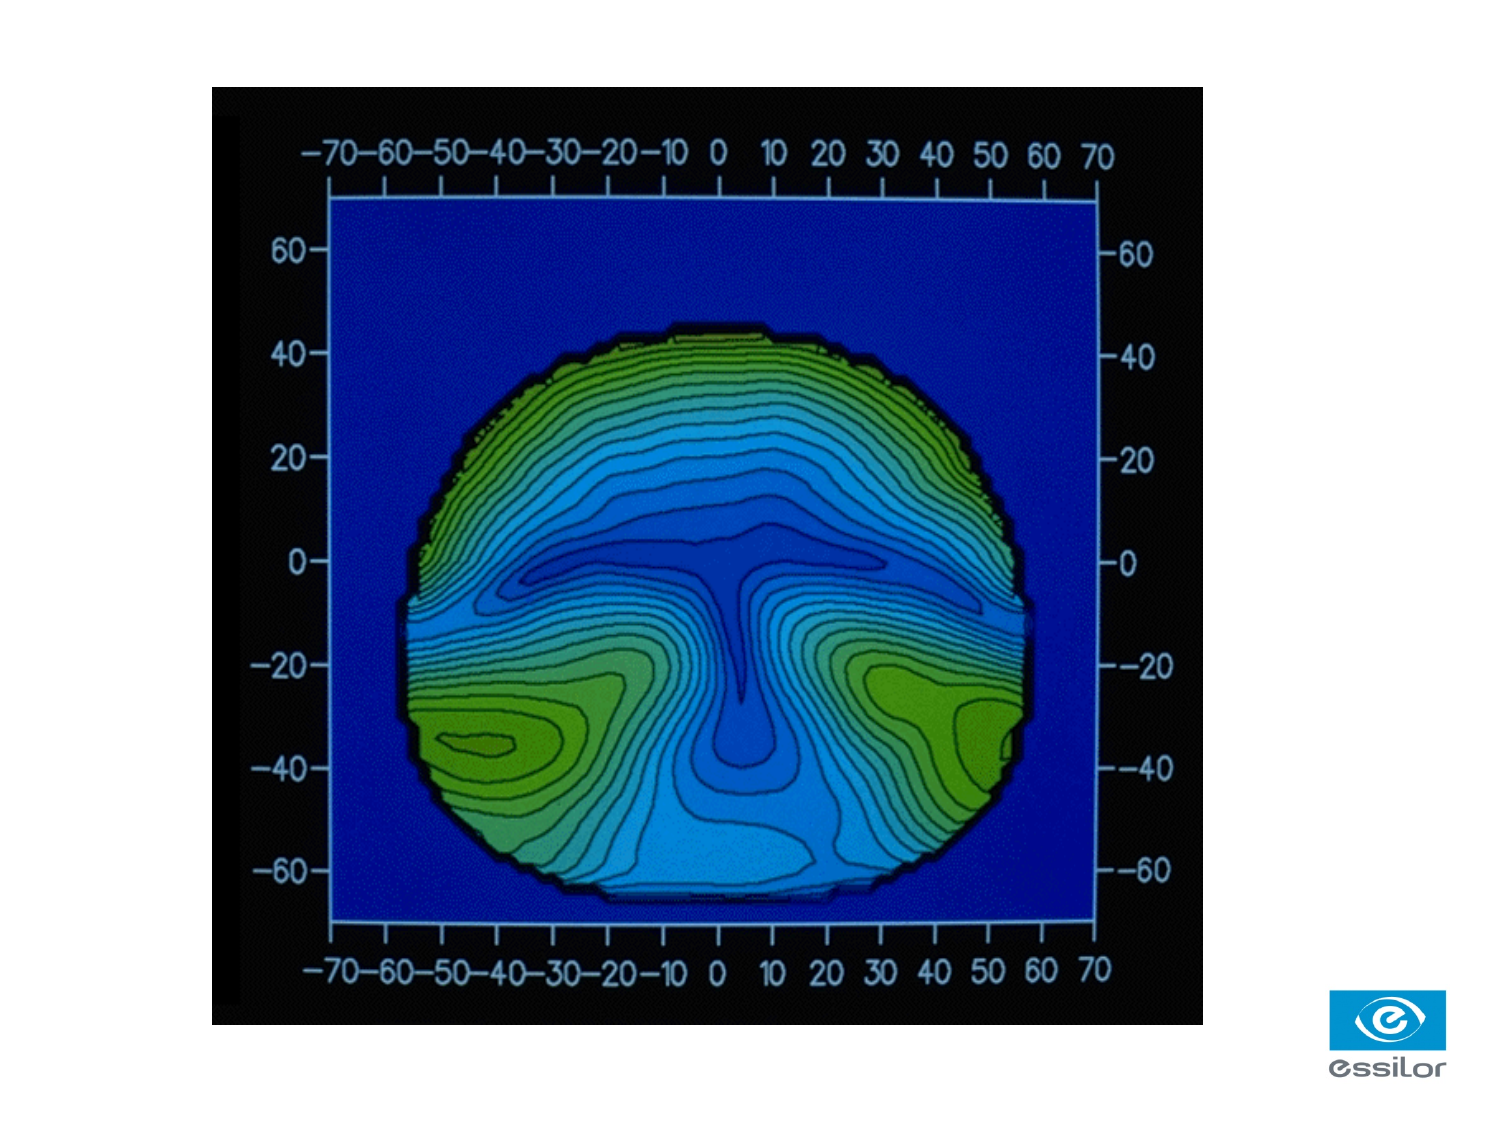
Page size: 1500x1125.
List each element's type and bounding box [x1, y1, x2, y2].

picture [1325, 984, 1450, 1086]
picture [212, 87, 1204, 1026]
